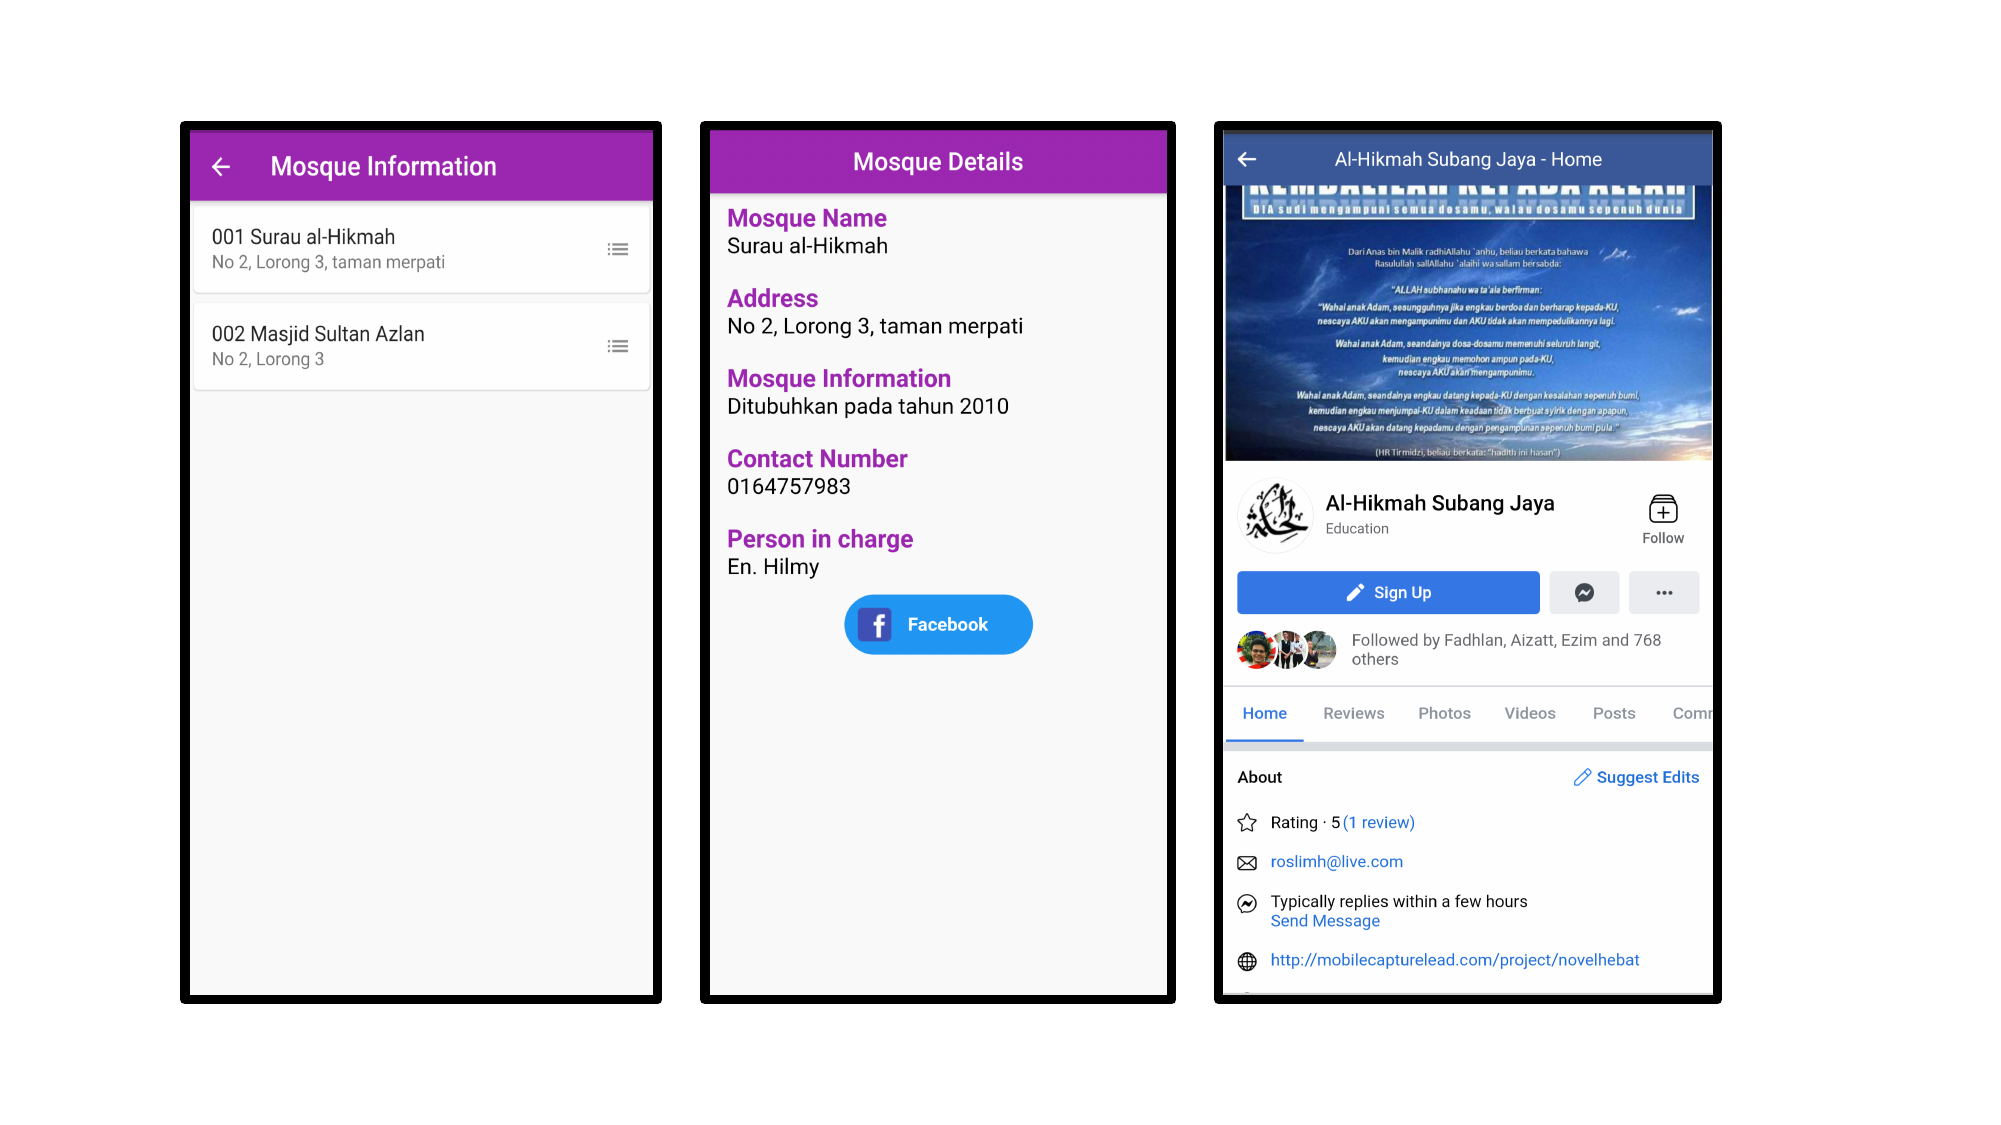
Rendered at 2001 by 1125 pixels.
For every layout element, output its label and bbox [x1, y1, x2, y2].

picture [189, 129, 654, 995]
picture [709, 129, 1168, 995]
picture [1223, 129, 1713, 995]
